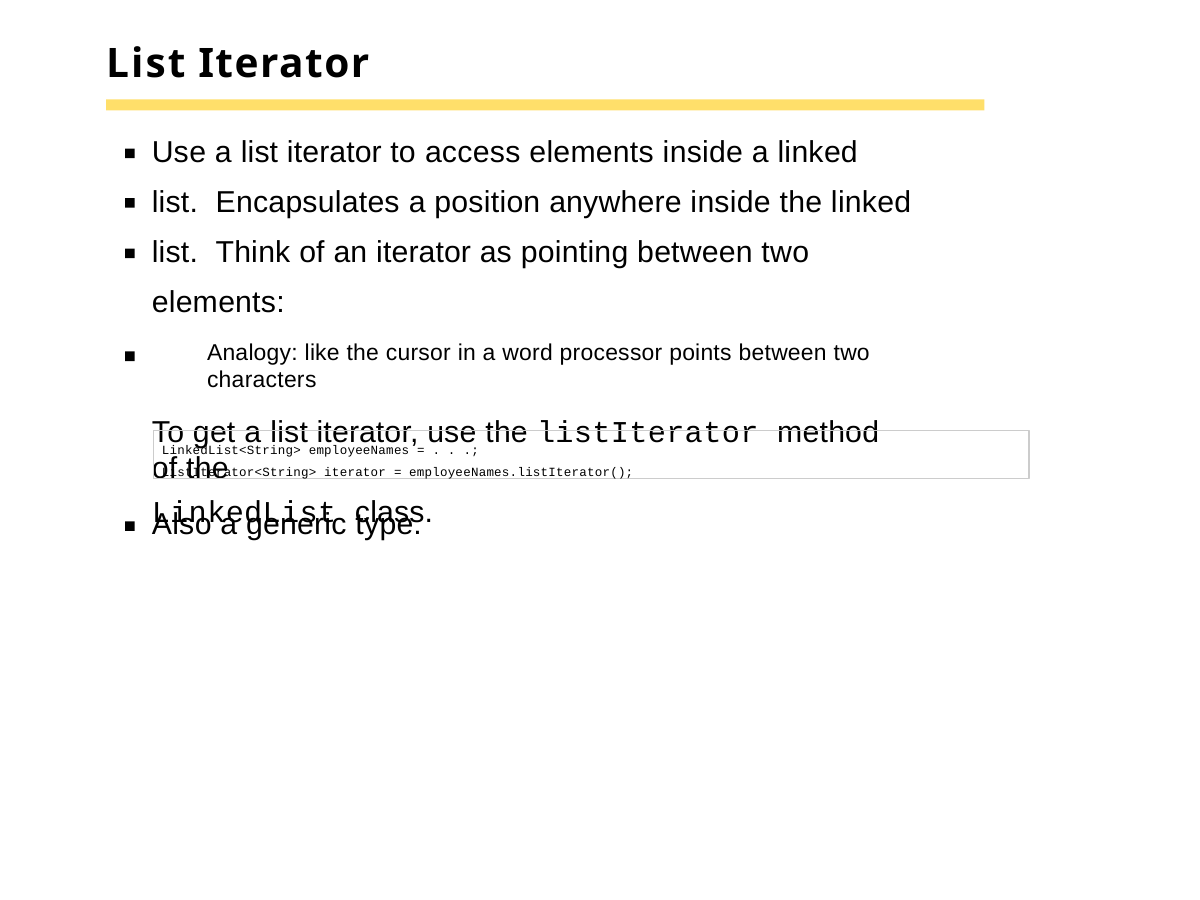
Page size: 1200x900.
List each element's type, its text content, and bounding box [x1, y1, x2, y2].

text_box Use a list iterator to access elements inside a linked list. Encapsulates a position anywhere inside the linked list. Think of an iterator as pointing between two elements: Analogy: like the cursor in a word processor points between two characters To get a list iterator, use the listIterator method of the LinkedList class. [149, 118, 989, 529]
text_box [125, 198, 135, 208]
text_box [125, 351, 135, 362]
text_box Also a generic type. [149, 504, 424, 542]
text_box [125, 521, 135, 531]
text_box [125, 148, 135, 159]
title List Iterator [103, 37, 1097, 188]
text_box LinkedList<String> employeeNames = . . .; ListIterator<String> iterator = employeeNames.listIterator(); [153, 430, 1029, 479]
text_box [125, 248, 135, 259]
